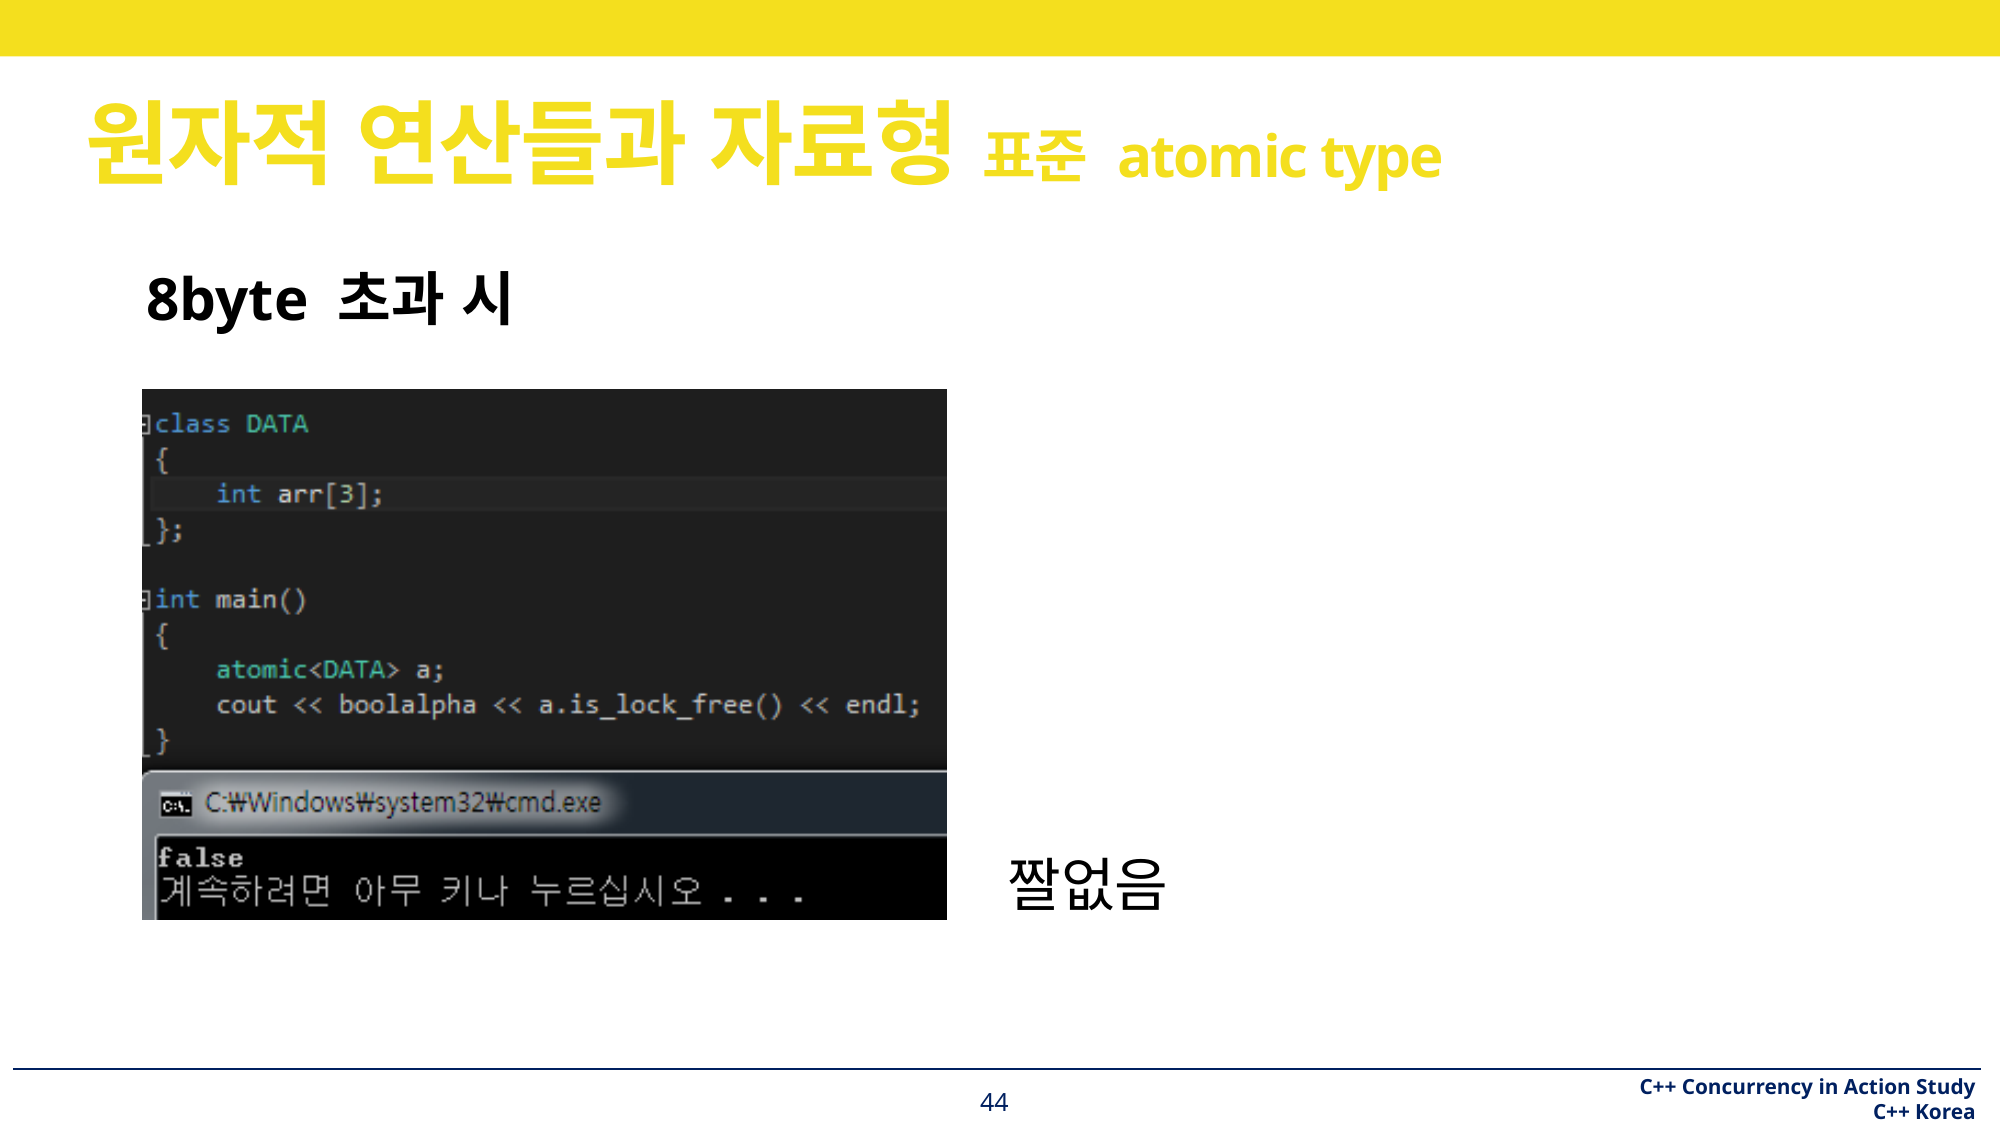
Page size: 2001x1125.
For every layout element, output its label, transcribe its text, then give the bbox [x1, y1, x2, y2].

picture [142, 389, 947, 920]
text_box 짤없음 [1007, 848, 1169, 919]
text_box 8byte 초과 시 [146, 261, 515, 389]
title 원자적 연산들과 자료형 표준 atomic type [85, 98, 1915, 198]
slide_number 44 [911, 1078, 1078, 1125]
